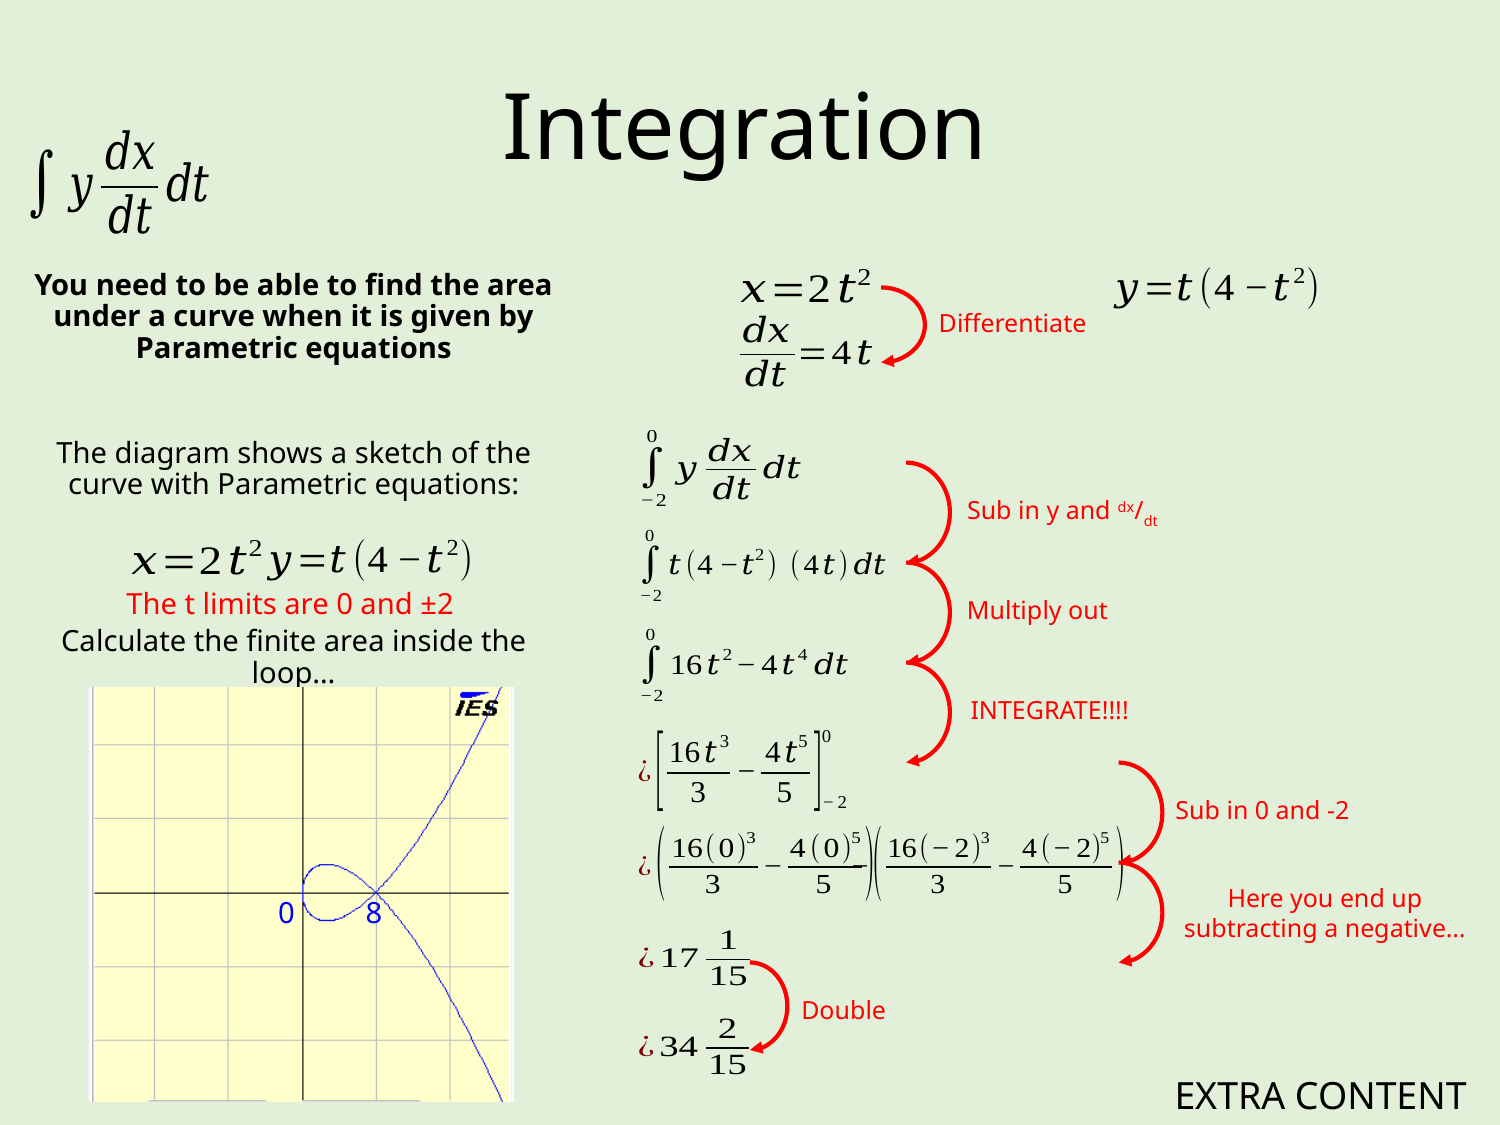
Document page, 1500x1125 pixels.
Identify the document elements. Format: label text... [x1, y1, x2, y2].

text_box [749, 961, 785, 1054]
text_box Here you end up subtracting a negative… [1162, 874, 1488, 950]
text_box [906, 461, 945, 563]
text_box [906, 661, 947, 767]
title Integration [98, 21, 1393, 239]
picture [87, 687, 515, 1102]
text_box INTEGRATE!!!! [937, 687, 1163, 733]
text_box The t limits are 0 and ±2 [102, 577, 478, 628]
text_box [1118, 761, 1160, 864]
text_box Multiply out [937, 587, 1138, 633]
text_box Differentiate [912, 299, 1113, 345]
text_box Double [774, 987, 913, 1033]
text_box Sub in y and dx/dt [937, 487, 1188, 537]
text_box [1118, 861, 1162, 967]
text_box EXTRA CONTENT [1159, 1064, 1482, 1125]
text_box [881, 286, 919, 368]
text_box Sub in 0 and -2 [1149, 787, 1375, 833]
text_box [906, 561, 947, 664]
list You need to be able to find the area under a curve when it is given by Parametric equations The diagram shows a sketch of the curve with Parametric equations: Calculate the finite area inside the loop… [12, 262, 575, 1005]
